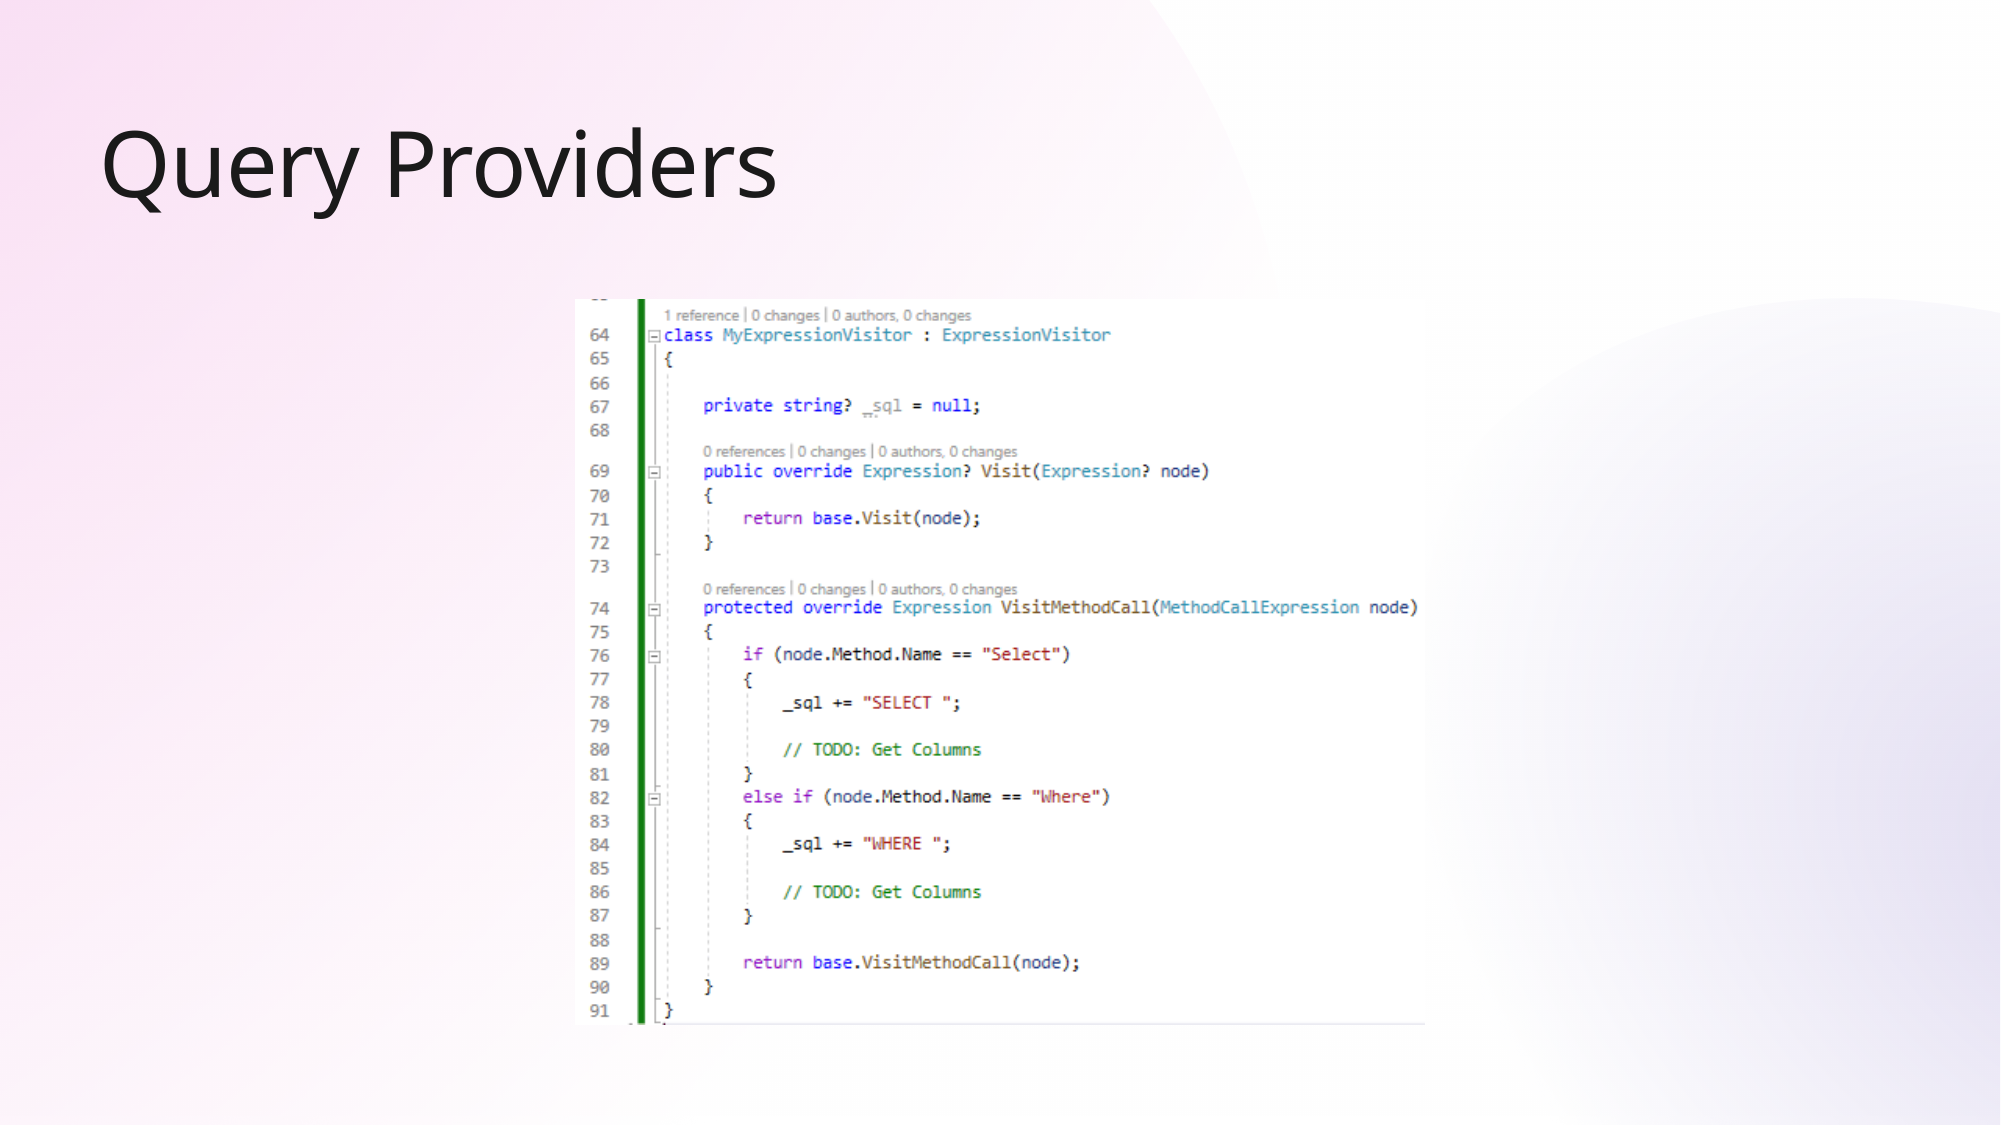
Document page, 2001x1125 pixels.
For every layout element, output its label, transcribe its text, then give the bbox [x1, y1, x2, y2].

picture [0, 0, 2001, 1125]
title Query Providers [99, 99, 1900, 235]
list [574, 299, 1425, 1025]
